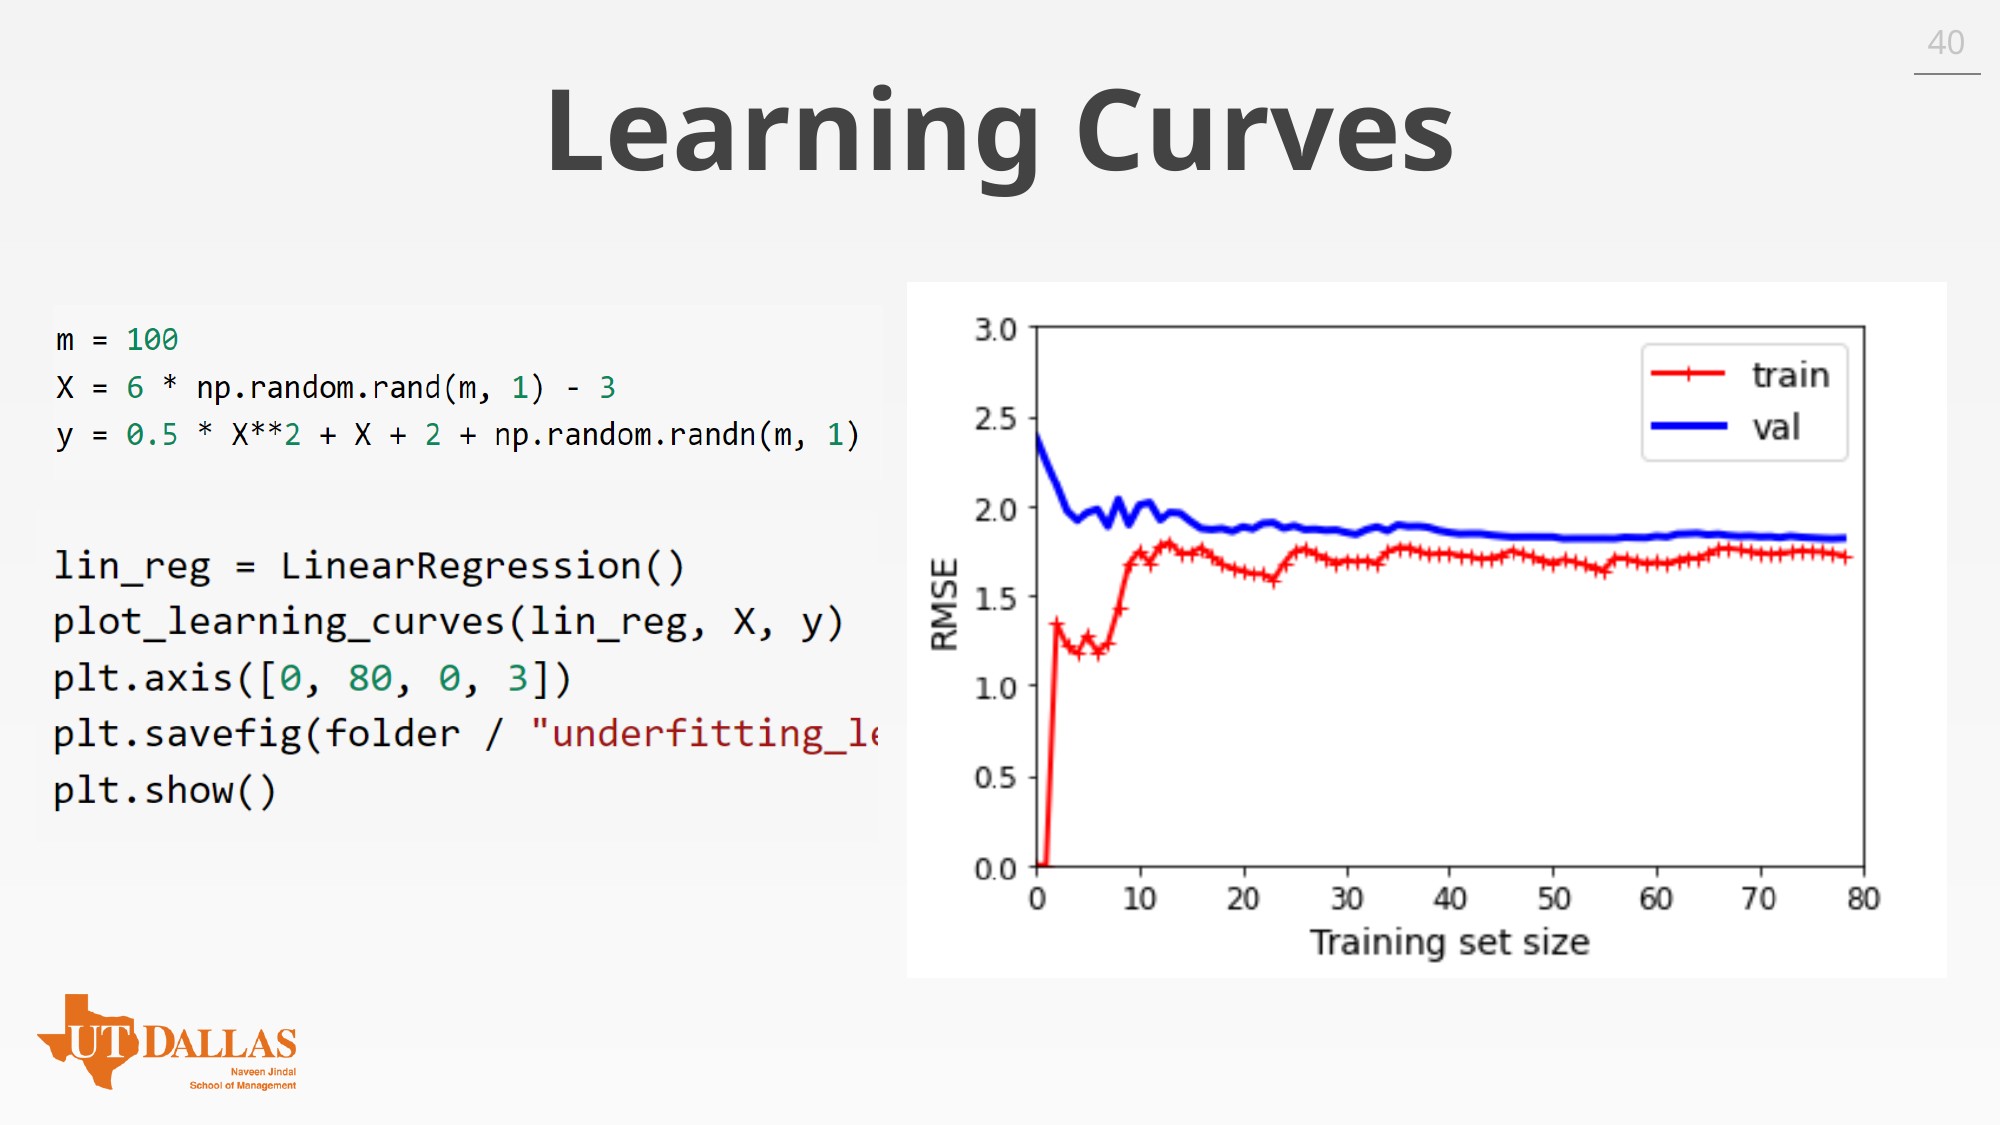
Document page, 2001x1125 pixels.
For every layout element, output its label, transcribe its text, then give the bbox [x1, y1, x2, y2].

slide_number 40 [1896, 13, 1981, 74]
title Learning Curves [0, 43, 2000, 224]
picture [36, 510, 878, 842]
picture [907, 282, 1947, 978]
picture [34, 992, 299, 1103]
picture [53, 305, 883, 481]
